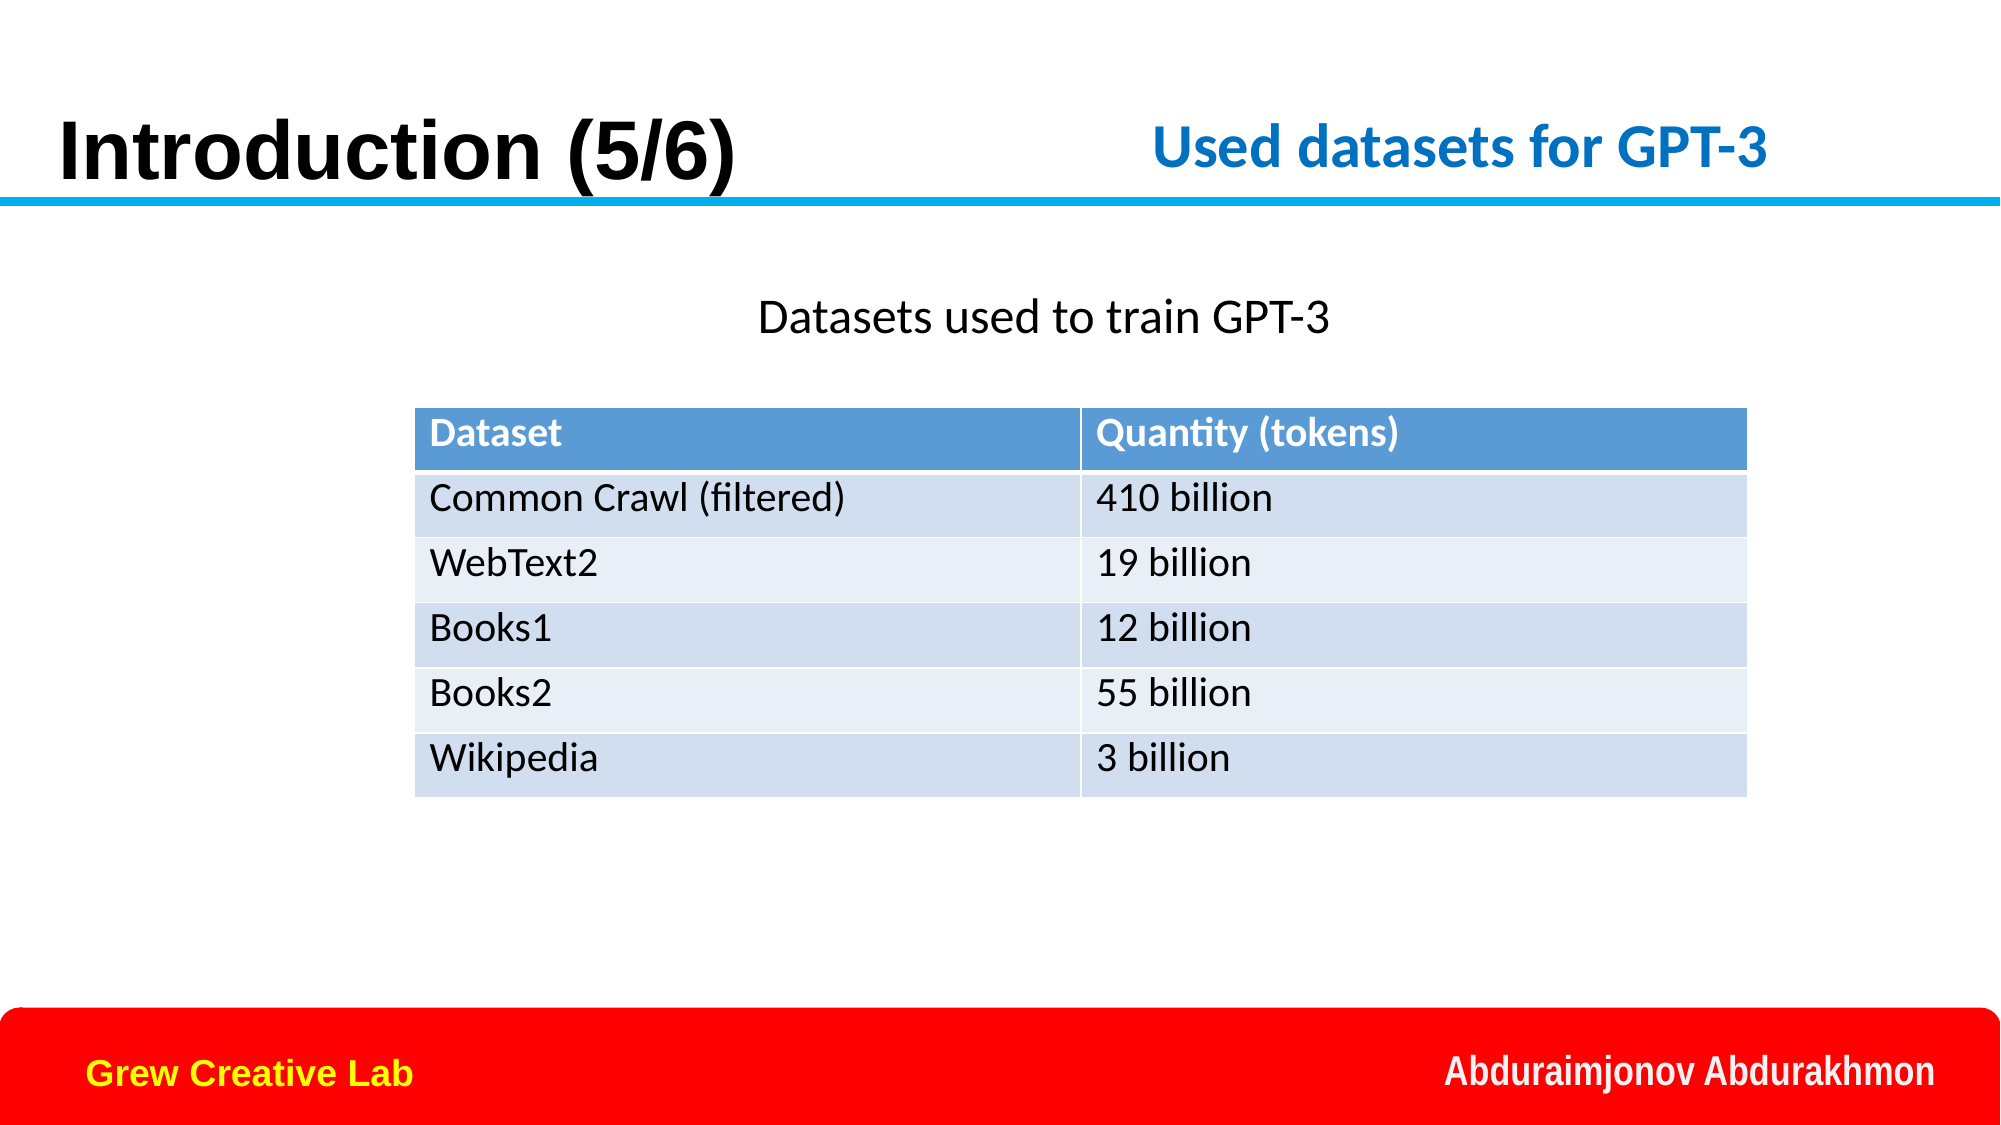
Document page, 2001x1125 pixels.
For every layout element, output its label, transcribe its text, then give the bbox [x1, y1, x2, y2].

table_header Dataset [415, 408, 1080, 470]
text_box [0, 197, 2000, 206]
table_header Quantity (tokens) [1082, 408, 1747, 470]
text_box Grew Creative Lab [70, 1041, 430, 1101]
table_cell 55 billion [1082, 669, 1747, 732]
text_box Abduraimjonov Abdurakhmon [1429, 1036, 1961, 1101]
table_cell 410 billion [1082, 475, 1747, 537]
text_box Datasets used to train GPT-3 [743, 275, 1346, 351]
table_cell Books1 [415, 603, 1080, 667]
text_box Introduction (5/6) [43, 88, 754, 204]
table_cell Common Crawl (filtered) [415, 475, 1080, 537]
text_box Used datasets for GPT-3 [1137, 97, 1785, 188]
table_cell 3 billion [1082, 734, 1747, 797]
text_box Grew Creative Lab [0, 1007, 2000, 1125]
table_cell Wikipedia [415, 734, 1080, 797]
table_cell Books2 [415, 669, 1080, 732]
table_cell 12 billion [1082, 603, 1747, 667]
table_cell 19 billion [1082, 538, 1747, 602]
table_cell WebText2 [415, 538, 1080, 602]
